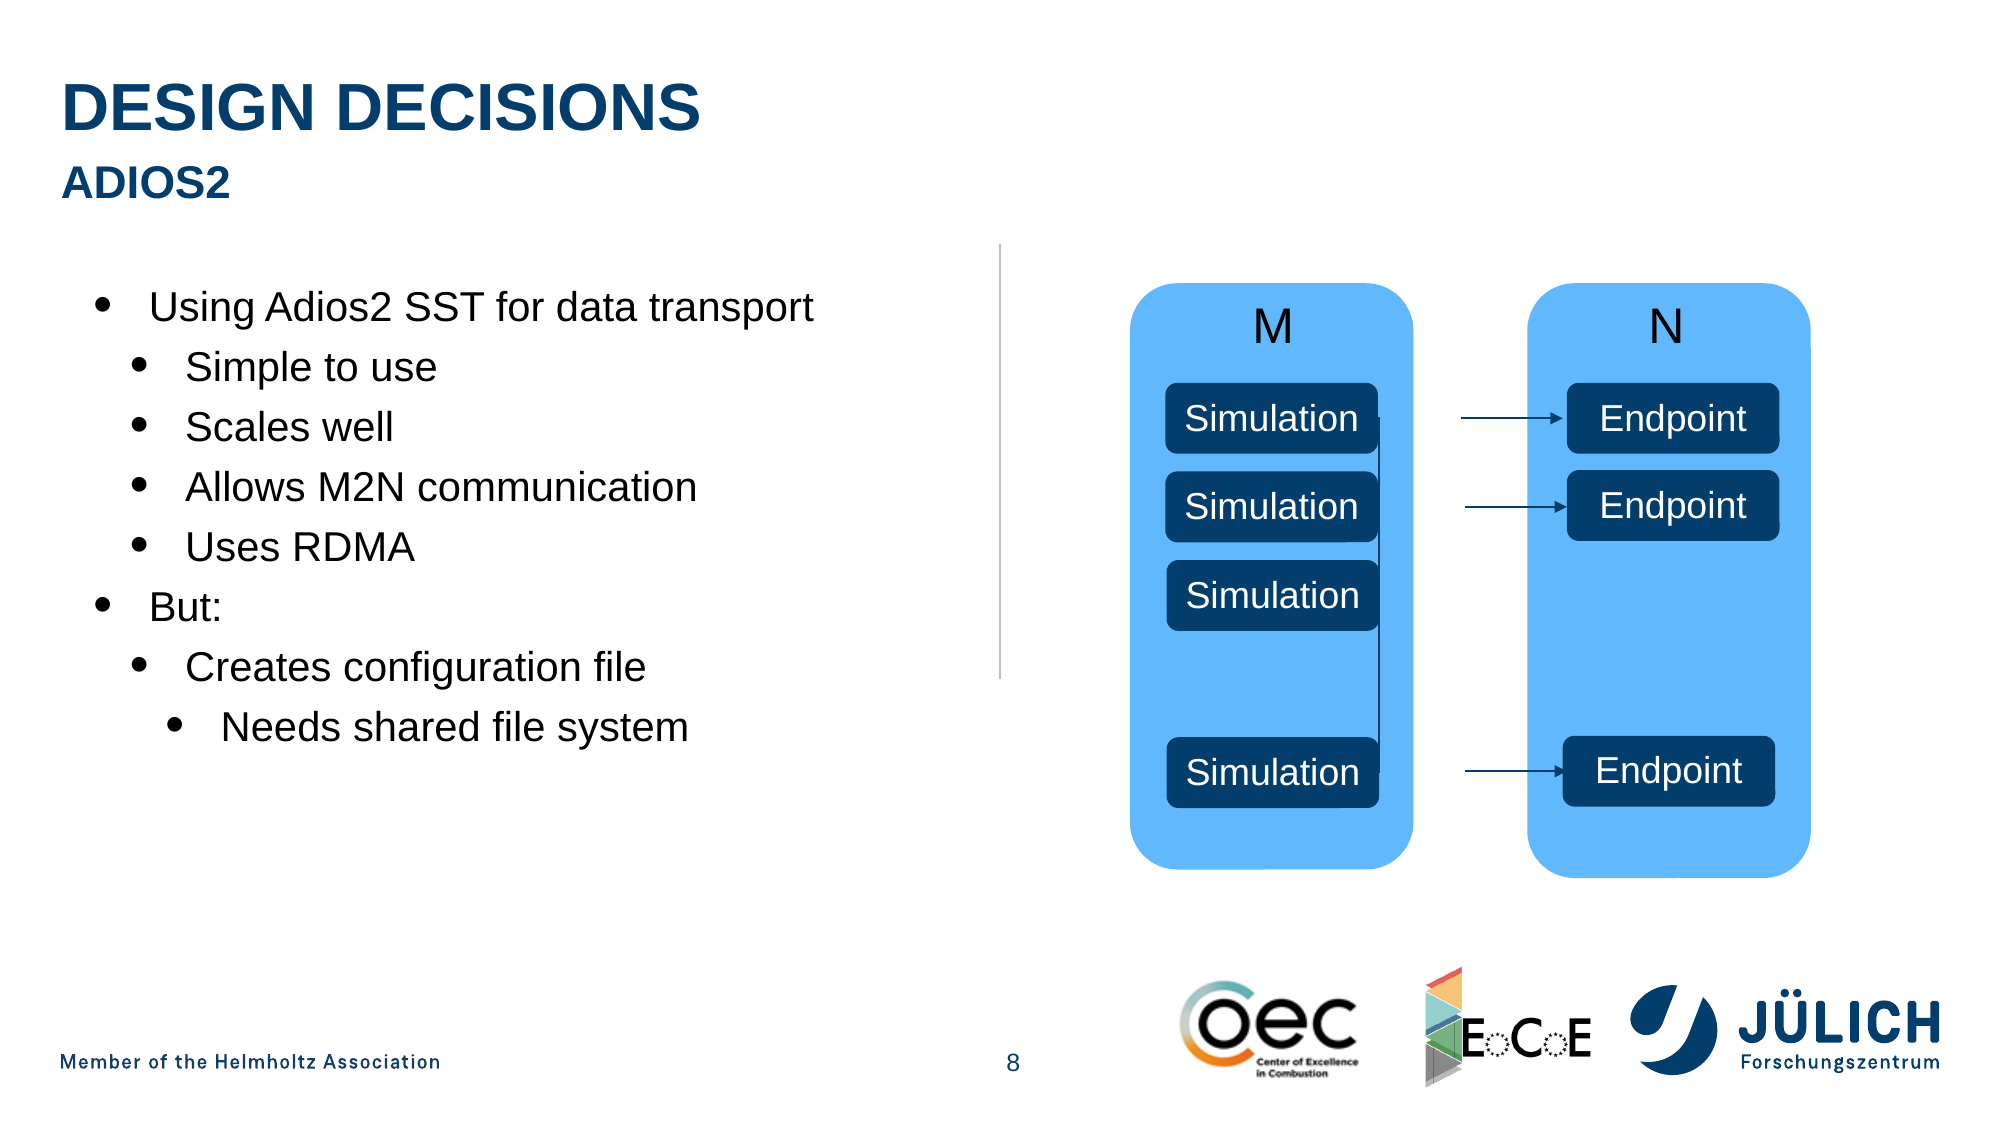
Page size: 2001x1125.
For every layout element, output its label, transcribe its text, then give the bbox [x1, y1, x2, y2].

text_box [1526, 282, 1812, 880]
text_box ADIOS2 [60, 145, 1443, 230]
picture [1177, 979, 1362, 1081]
text_box Simulation [1164, 470, 1377, 544]
text_box Design Decisions [60, 53, 1940, 238]
list Using Adios2 SST for data transport Simple to use Scales well Allows M2N communication Uses RDMA But: Creates configuration file Needs shared file system [90, 283, 999, 657]
text_box N [1633, 290, 1705, 362]
text_box [1128, 282, 1415, 871]
text_box Simulation [1165, 736, 1381, 810]
text_box Endpoint [1565, 381, 1781, 455]
text_box Endpoint [1565, 469, 1781, 542]
picture [1425, 966, 1591, 1088]
text_box M [1237, 290, 1309, 362]
text_box Simulation [1165, 558, 1377, 632]
text_box Endpoint [1561, 734, 1777, 808]
text_box Simulation [1164, 381, 1379, 455]
slide_number 8 [954, 1046, 1073, 1084]
